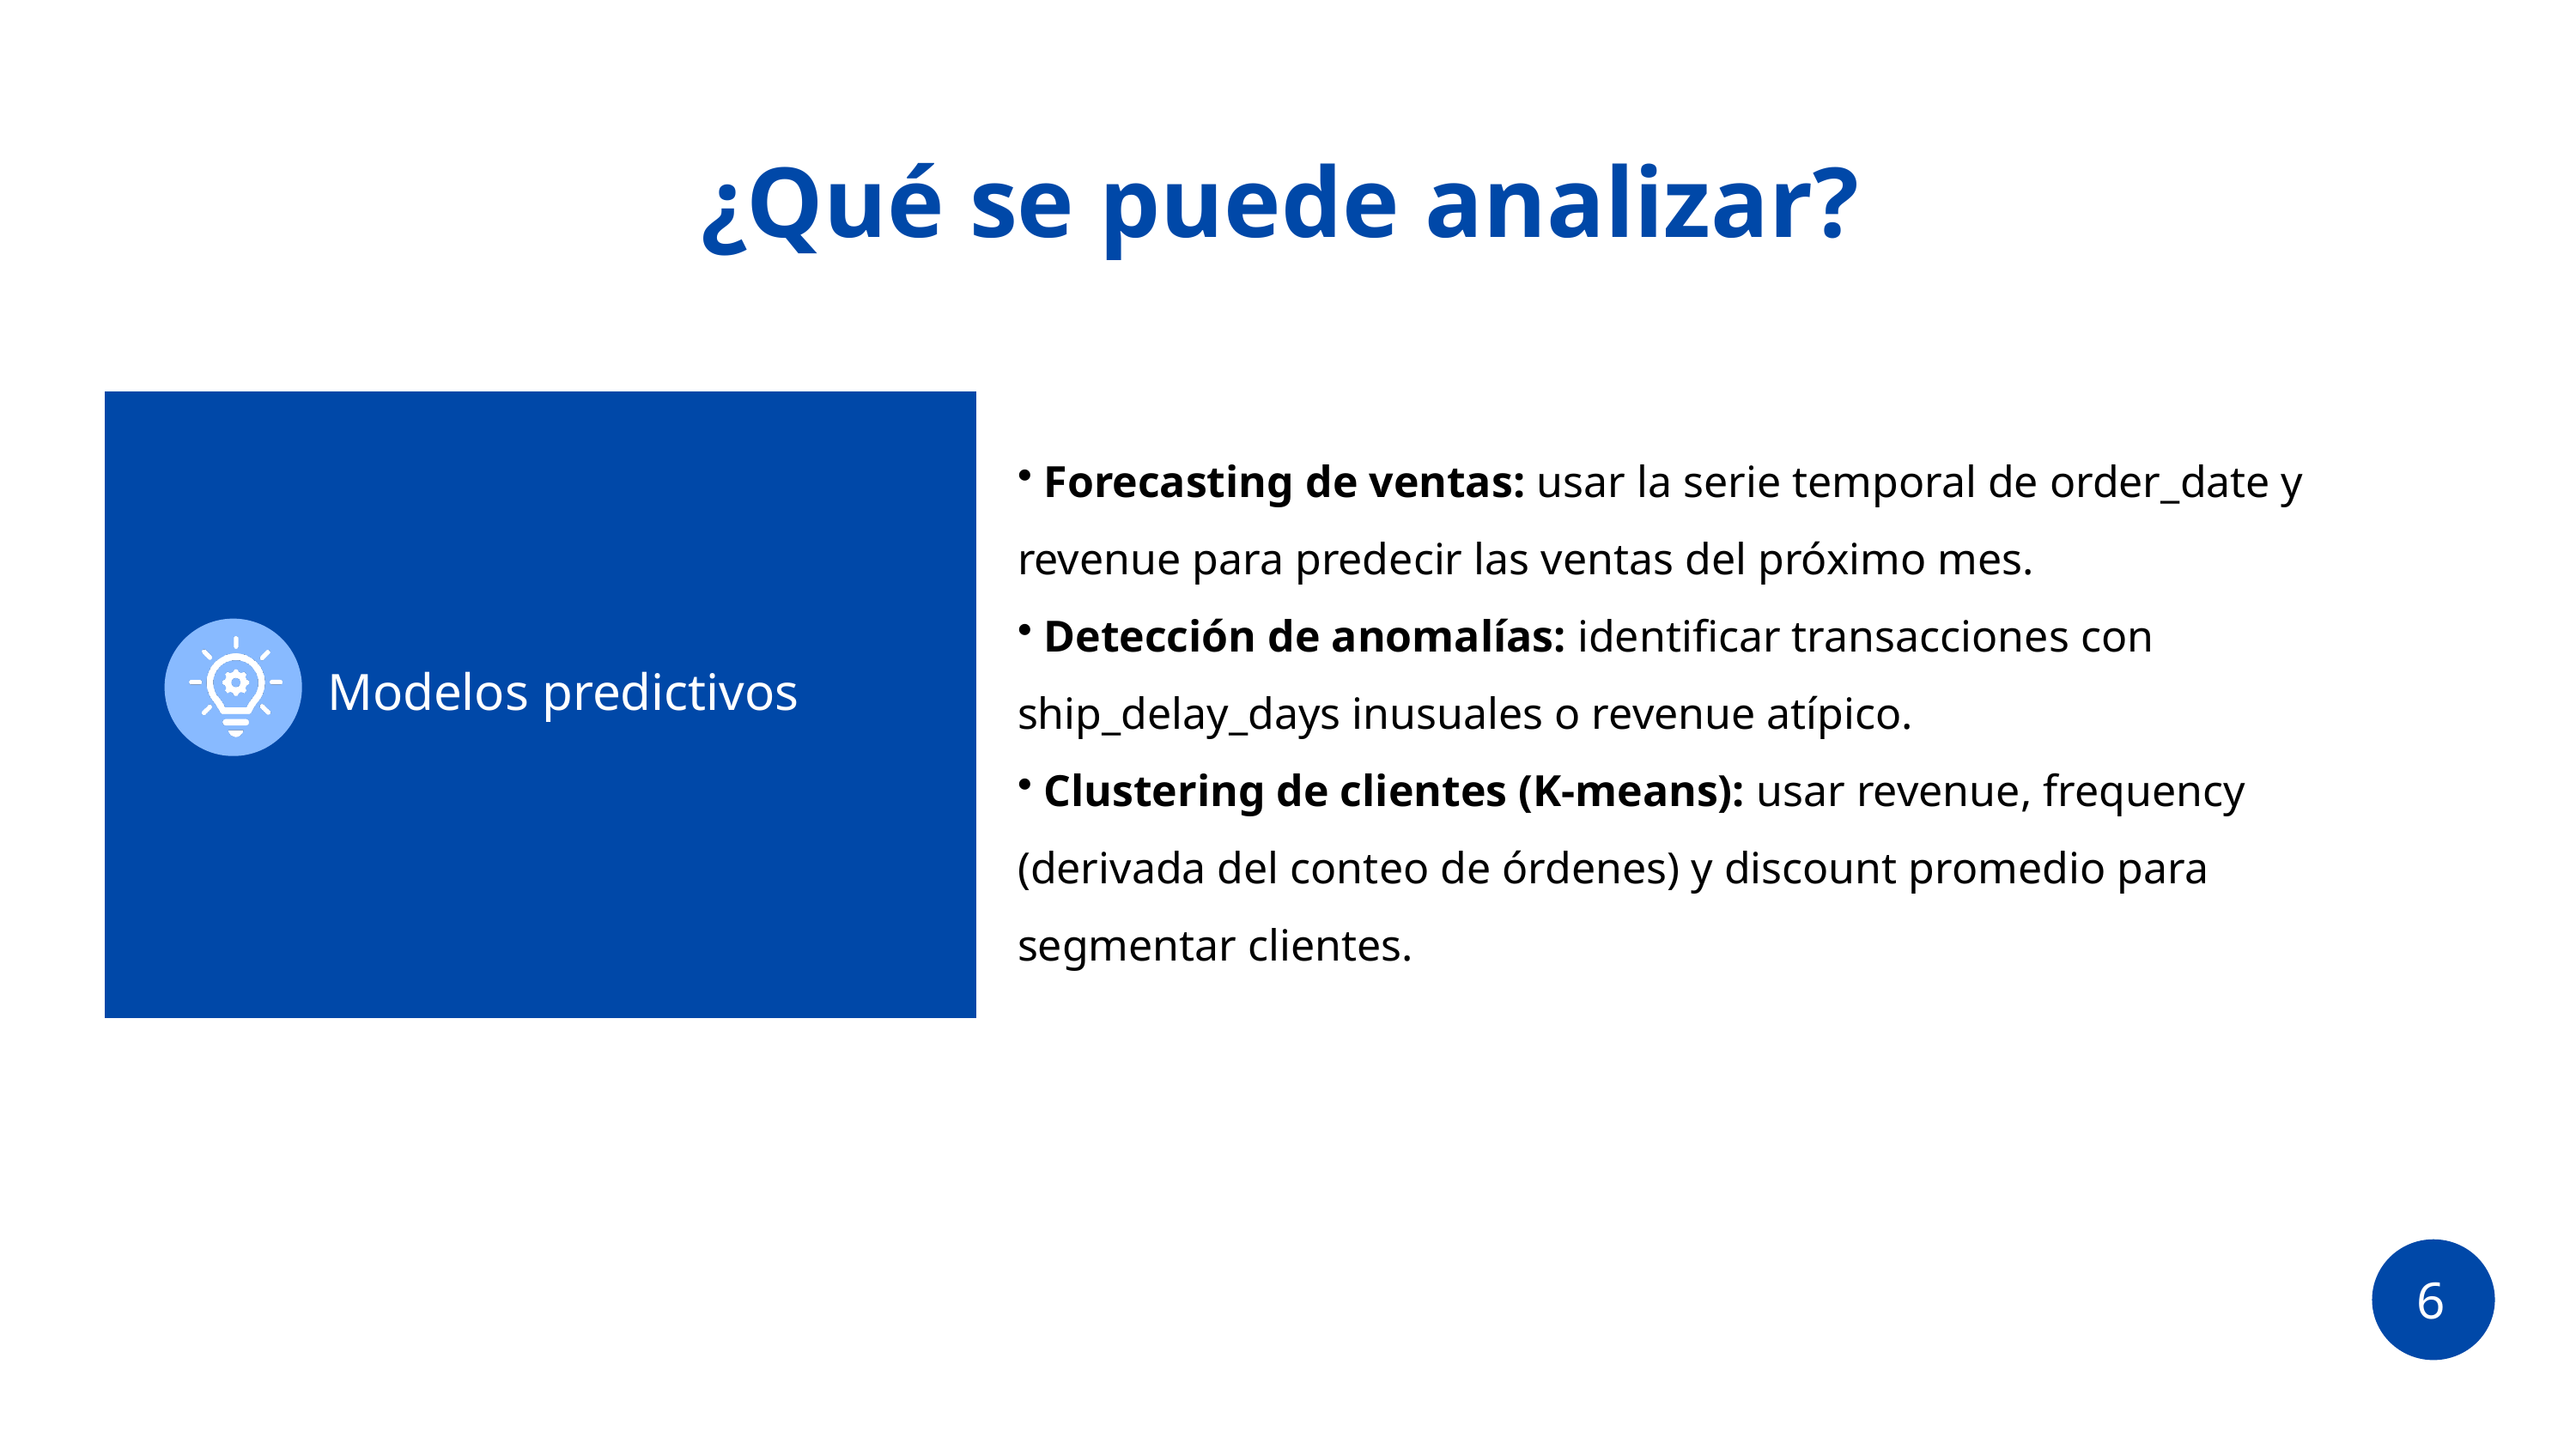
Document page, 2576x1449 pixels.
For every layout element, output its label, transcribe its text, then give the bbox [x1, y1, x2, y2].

text_box Forecasting de ventas: usar la serie temporal de order_date y revenue para predecir las ventas del próximo mes. Detección de anomalías: identificar transacciones con ship_delay_days inusuales o revenue atípico. Clustering de clientes (K-means): usar revenue, frequency (derivada del conteo de órdenes) y discount promedio para segmentar clientes. [1005, 422, 2424, 977]
text_box ¿Qué se puede analizar? [371, 101, 2190, 257]
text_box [104, 391, 977, 1019]
picture [180, 631, 294, 743]
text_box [164, 618, 302, 756]
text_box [2372, 1239, 2495, 1361]
